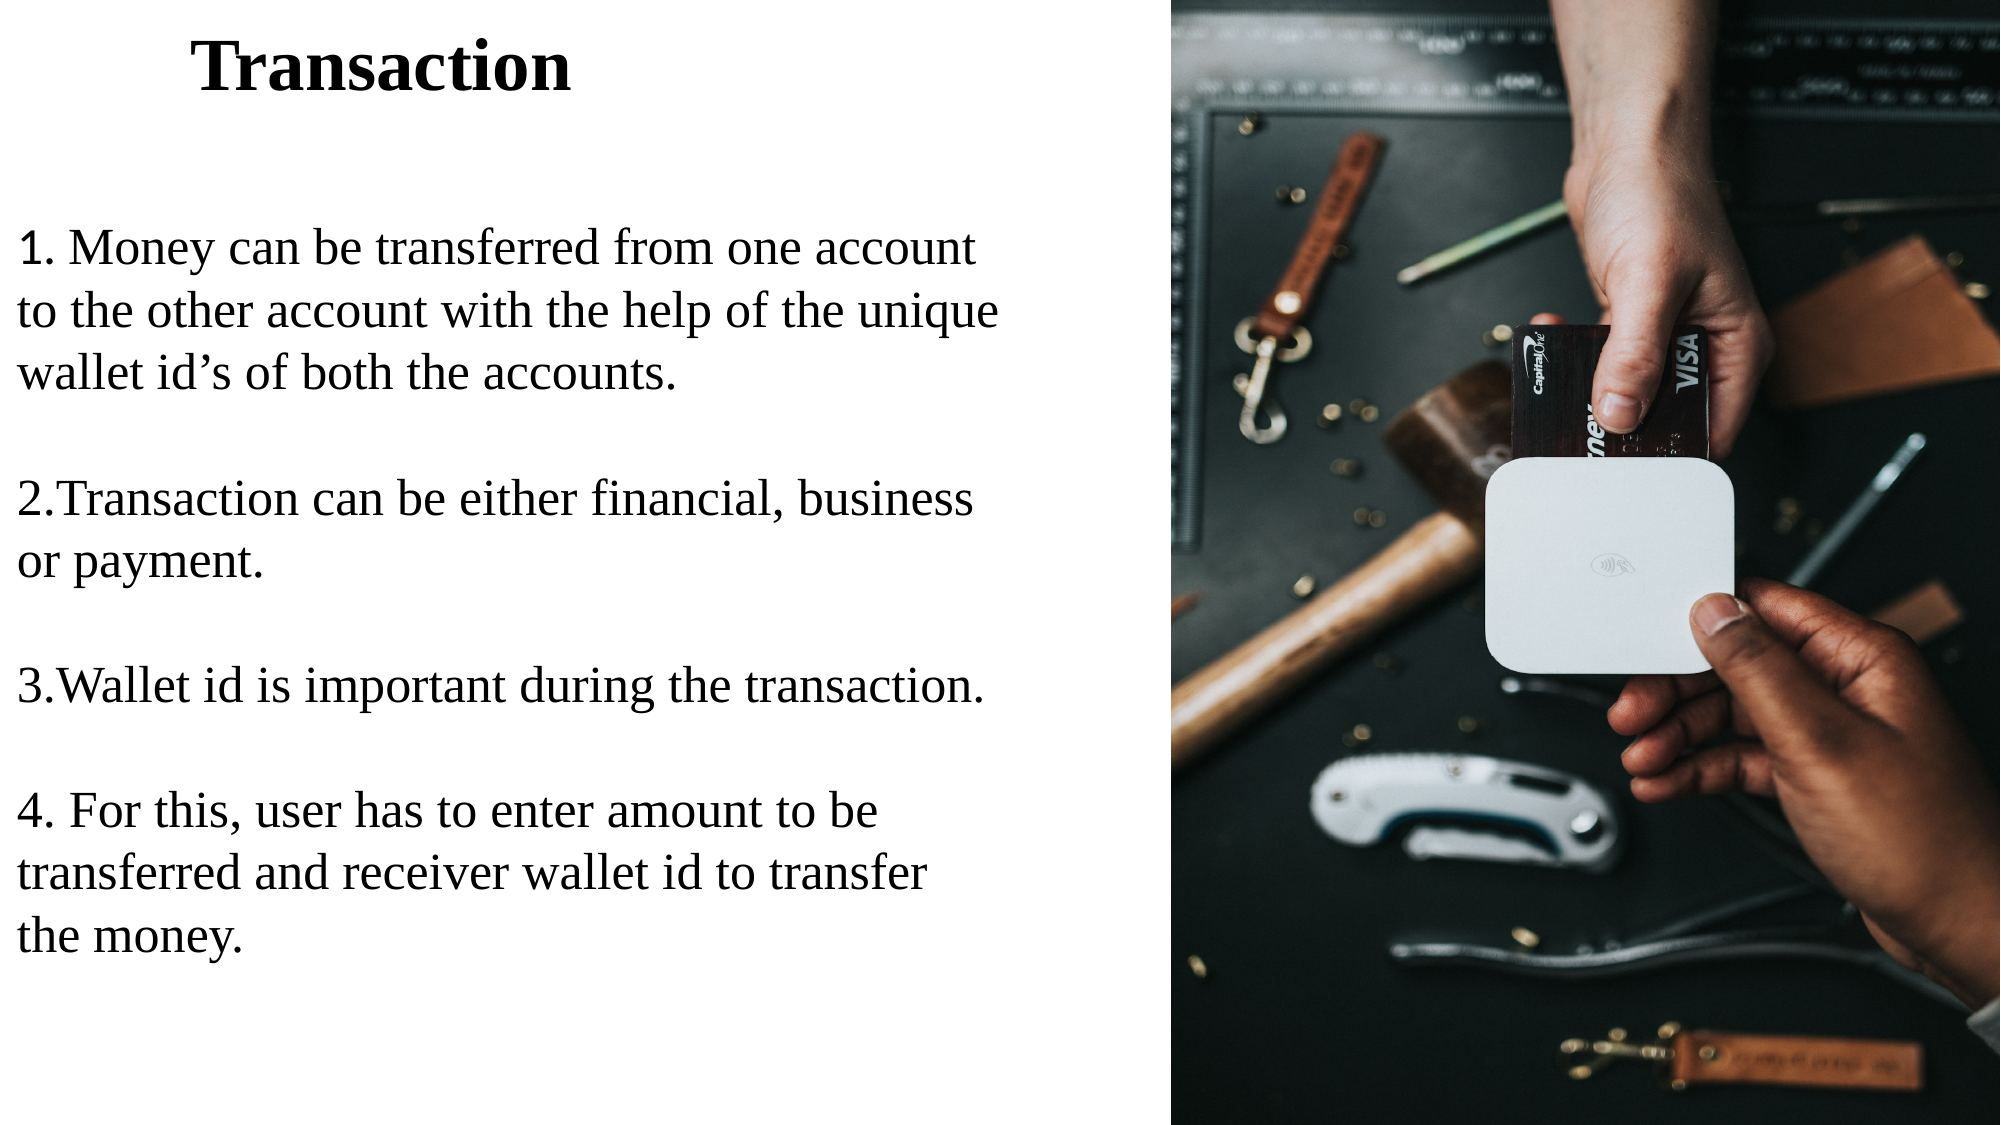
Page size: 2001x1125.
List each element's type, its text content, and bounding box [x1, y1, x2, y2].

picture [1170, 0, 2000, 1125]
text_box Transaction [175, 0, 992, 173]
text_box 1. Money can be transferred from one account to the other account with the help of the unique wallet id’s of both the accounts. 2.Transaction can be either financial, business or payment. 3.Wallet id is important during the transaction. 4. For this, user has to enter amount to be transferred and receiver wallet id to transfer the money. [1, 197, 1018, 1125]
